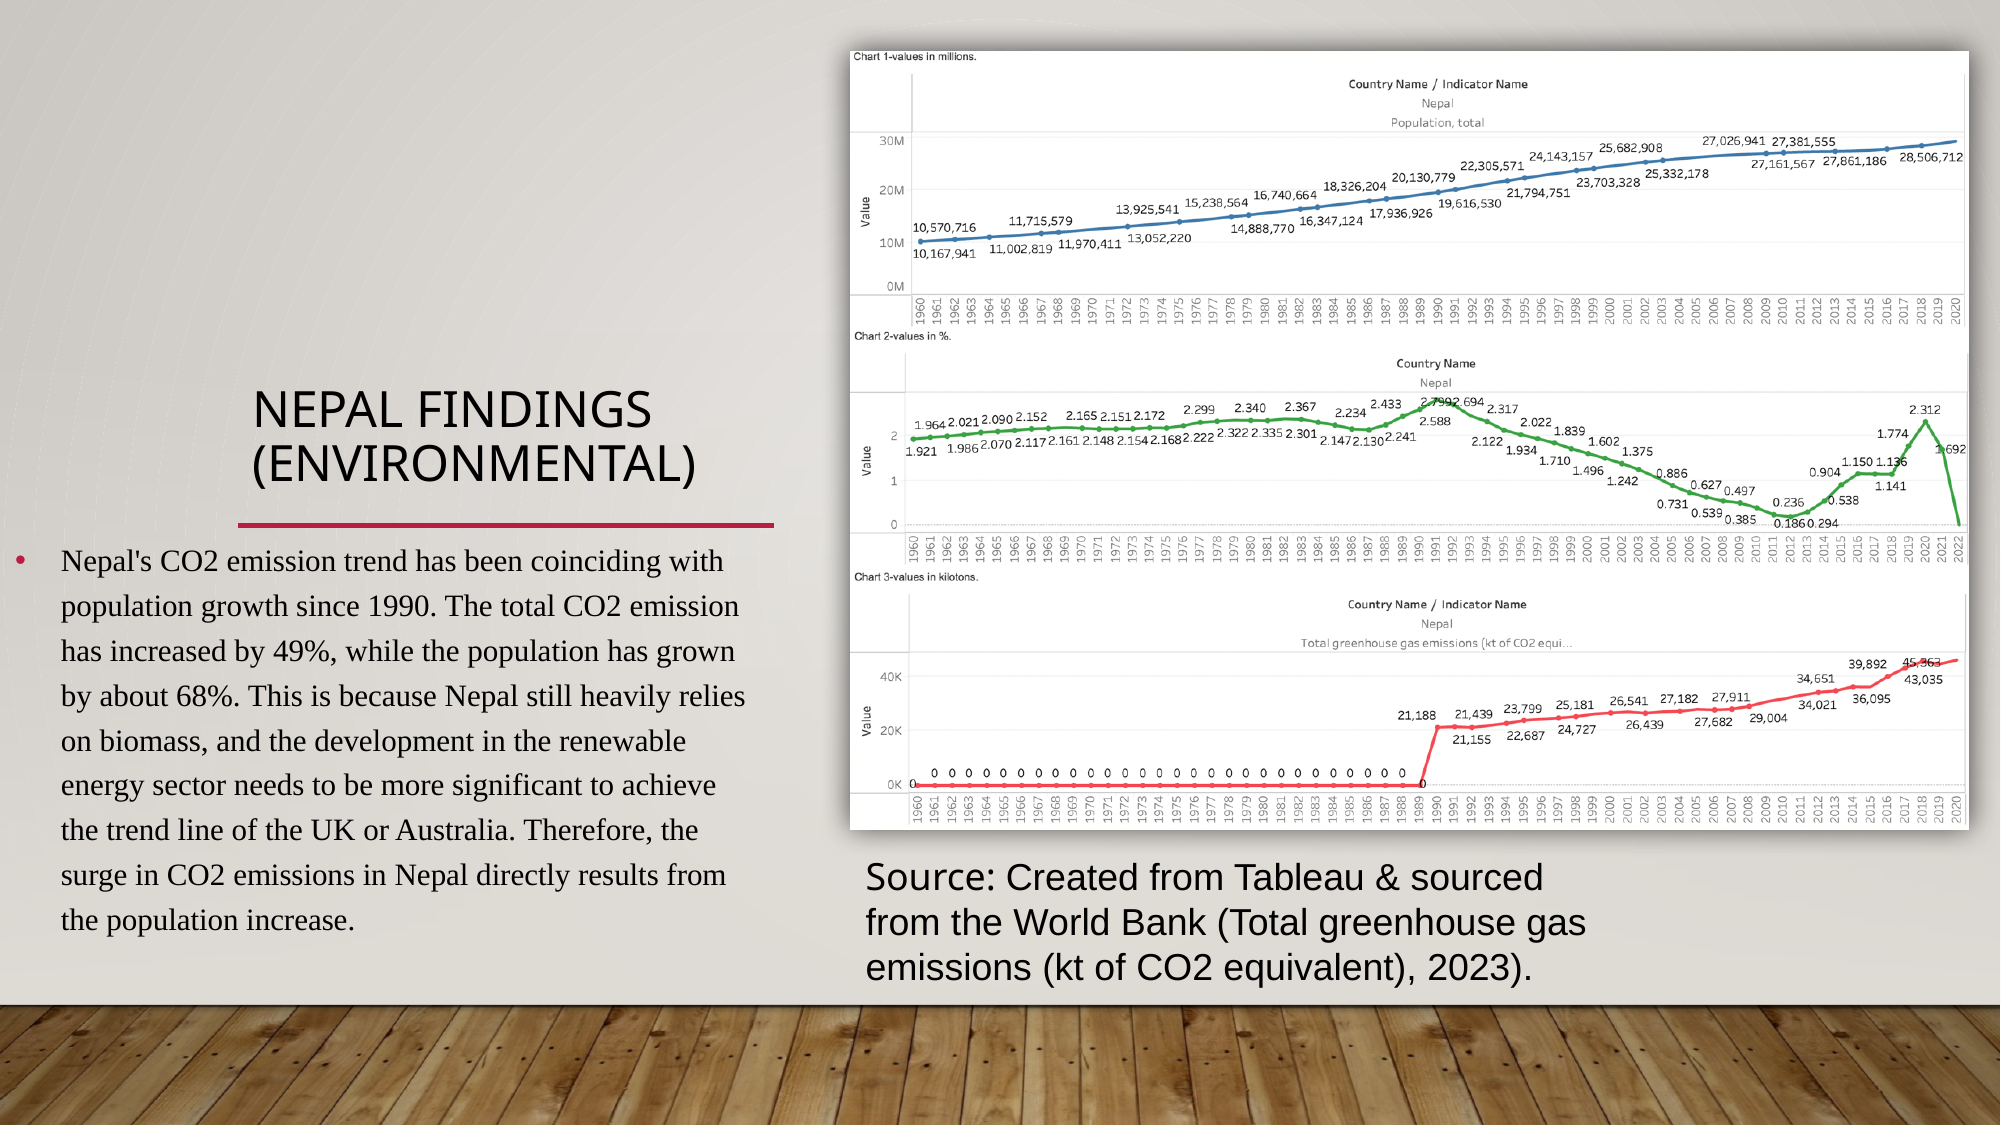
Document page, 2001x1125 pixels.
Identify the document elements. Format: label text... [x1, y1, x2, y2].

picture [0, 1005, 2000, 1125]
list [850, 51, 1970, 830]
text_box Source: Created from Tableau & sourced from the World Bank (Total greenhouse gas emissions (kt of CO2 equivalent), 2023). [850, 845, 1643, 995]
list Nepal's CO2 emission trend has been coinciding with population growth since 1990. The total CO2 emission has increased by 49%, while the population has grown by about 68%. This is because Nepal still heavily relies on biomass, and the development in the renewable energy sector needs to be more significant to achieve the trend line of the UK or Australia. Therefore, the surge in CO2 emissions in Nepal directly results from the population increase. [0, 525, 775, 954]
title Nepal findings (environmental) [236, 131, 774, 500]
